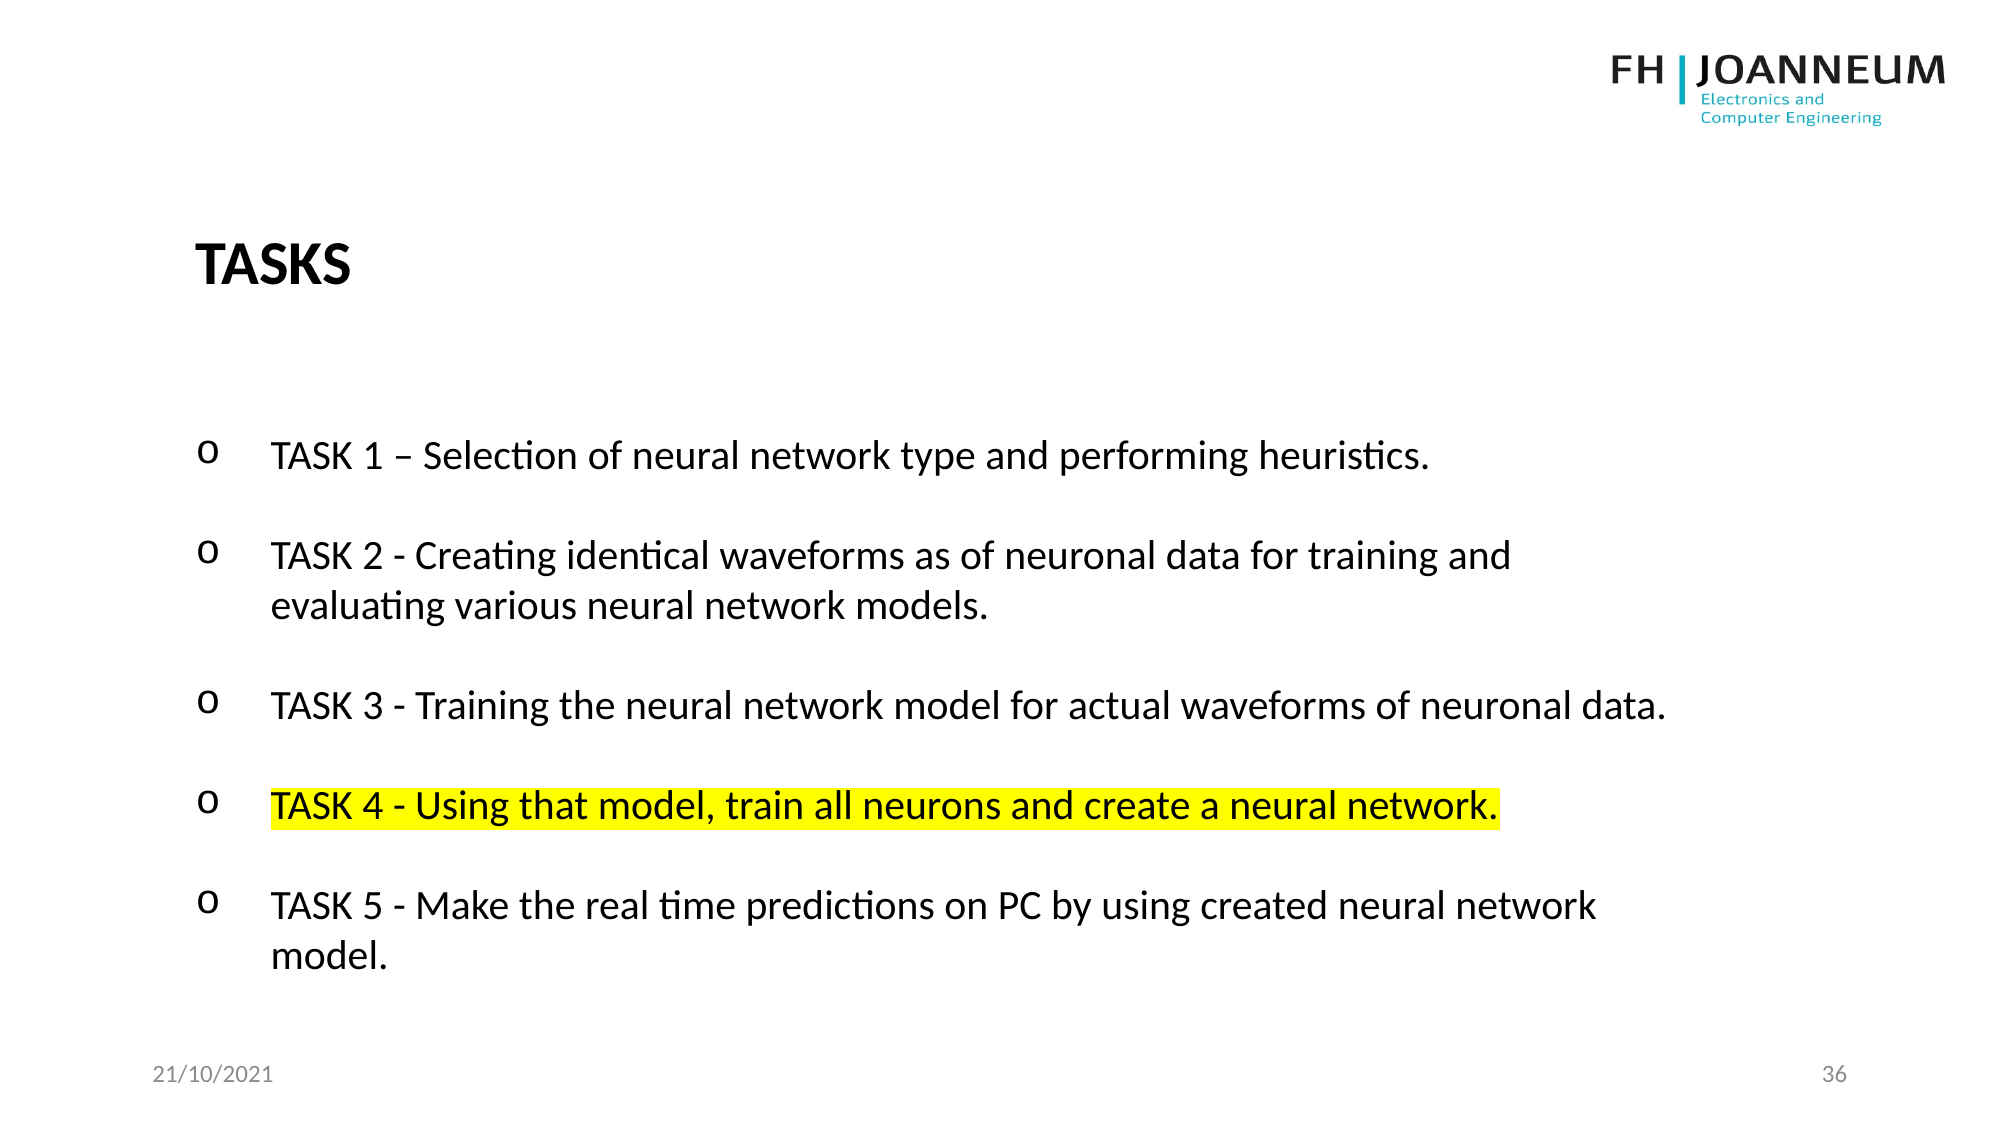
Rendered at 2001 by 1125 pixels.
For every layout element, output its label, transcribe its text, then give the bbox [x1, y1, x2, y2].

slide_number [137, 1042, 588, 1103]
picture [1557, 12, 2000, 152]
text_box TASK 1 – Selection of neural network type and performing heuristics. TASK 2 - Creating identical waveforms as of neuronal data for training and evaluating various neural network models. TASK 3 - Training the neural network model for actual waveforms of neuronal data. TASK 4 - Using that model, train all neurons and create a neural network. TASK 5 - Make the real time predictions on PC by using created neural network model. [180, 420, 1699, 1125]
slide_number 36 [1412, 1042, 1863, 1103]
text_box TASKS [180, 214, 1699, 305]
